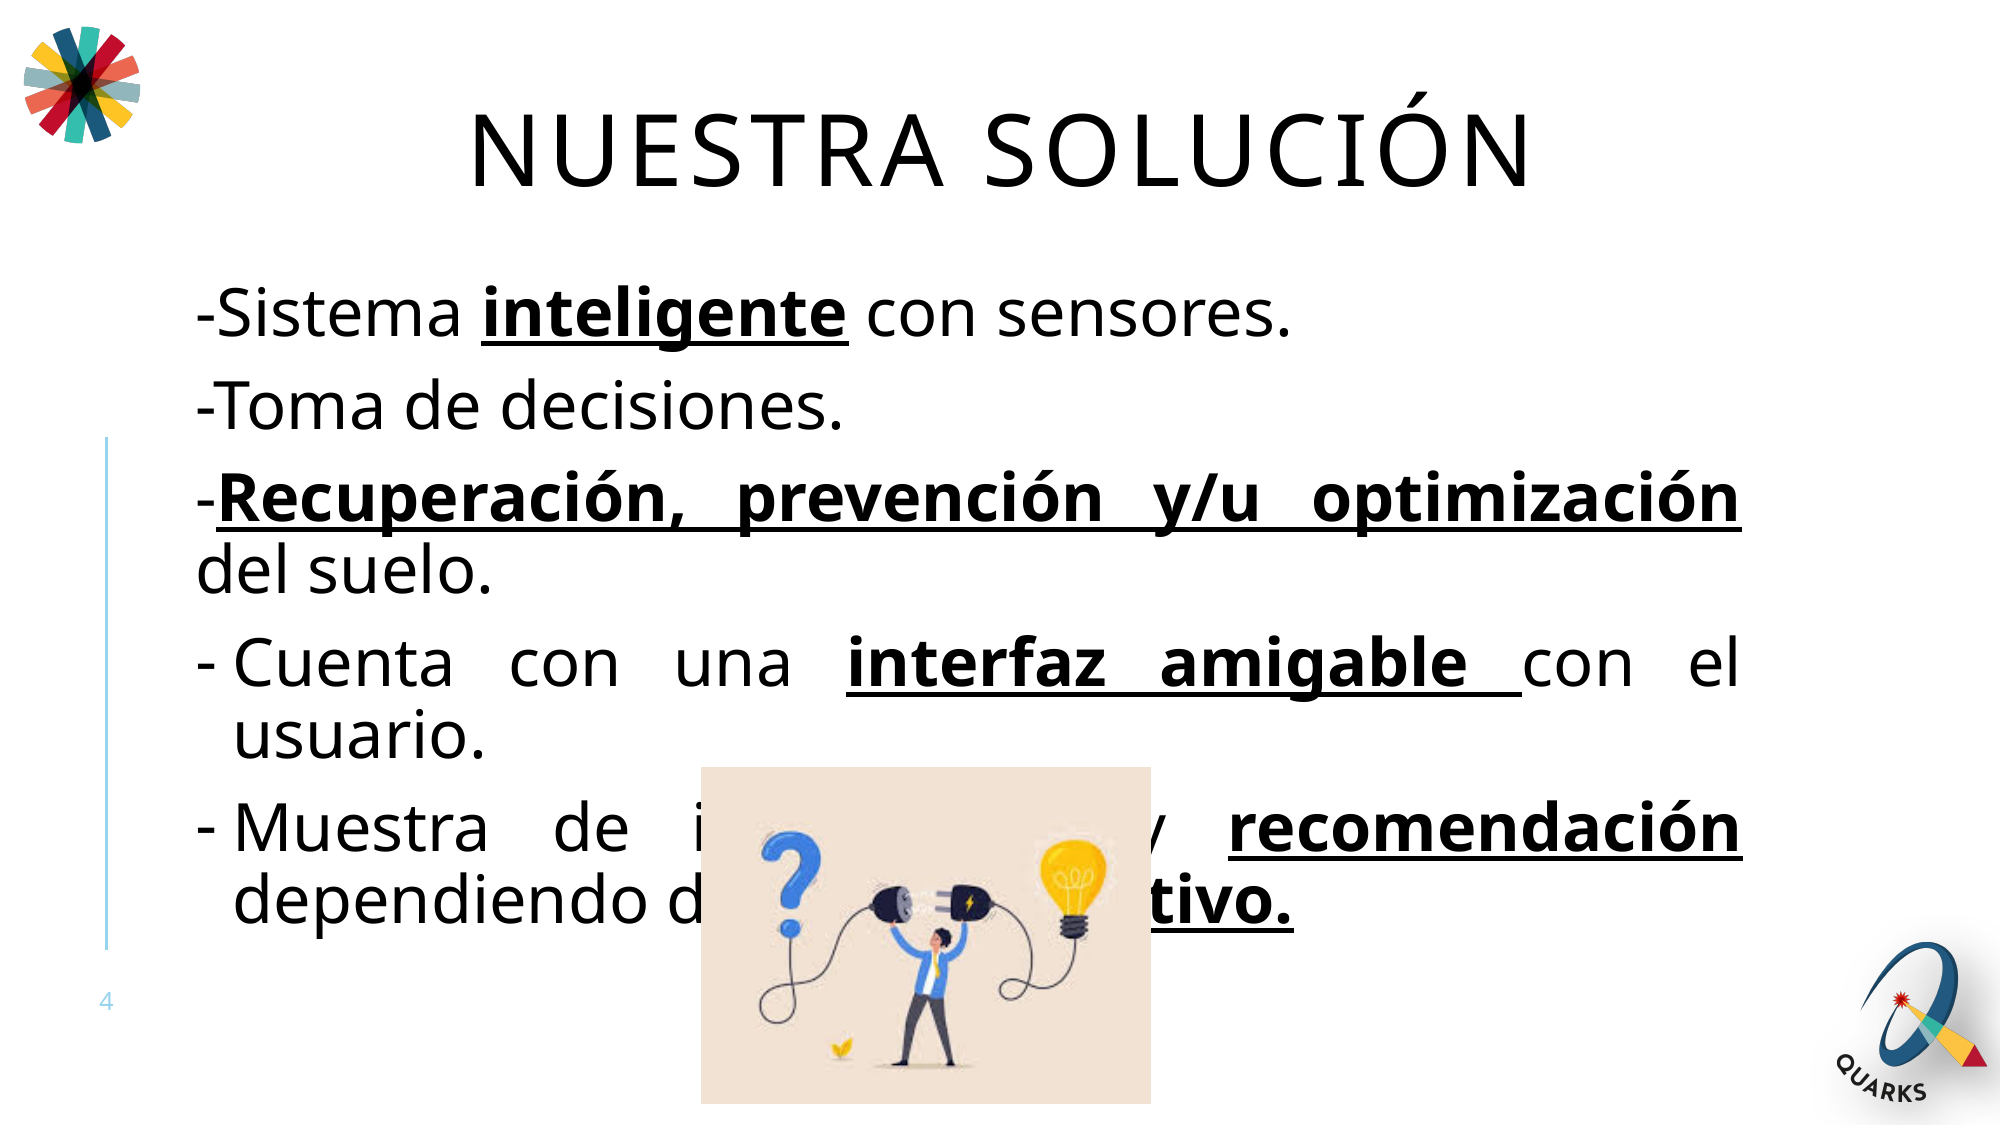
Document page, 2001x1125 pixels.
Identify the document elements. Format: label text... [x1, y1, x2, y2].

picture [1835, 940, 1989, 1105]
title Nuestra solución [195, 99, 1808, 250]
picture [17, 15, 147, 155]
slide_number 4 [68, 987, 144, 1018]
picture [701, 767, 1151, 1104]
list -Sistema inteligente con sensores. -Toma de decisiones. -Recuperación, prevención y/u optimización del suelo. Cuenta con una interfaz amigable con el usuario. Muestra de información y recomendación dependiendo del suelo y cultivo. [195, 278, 1743, 835]
